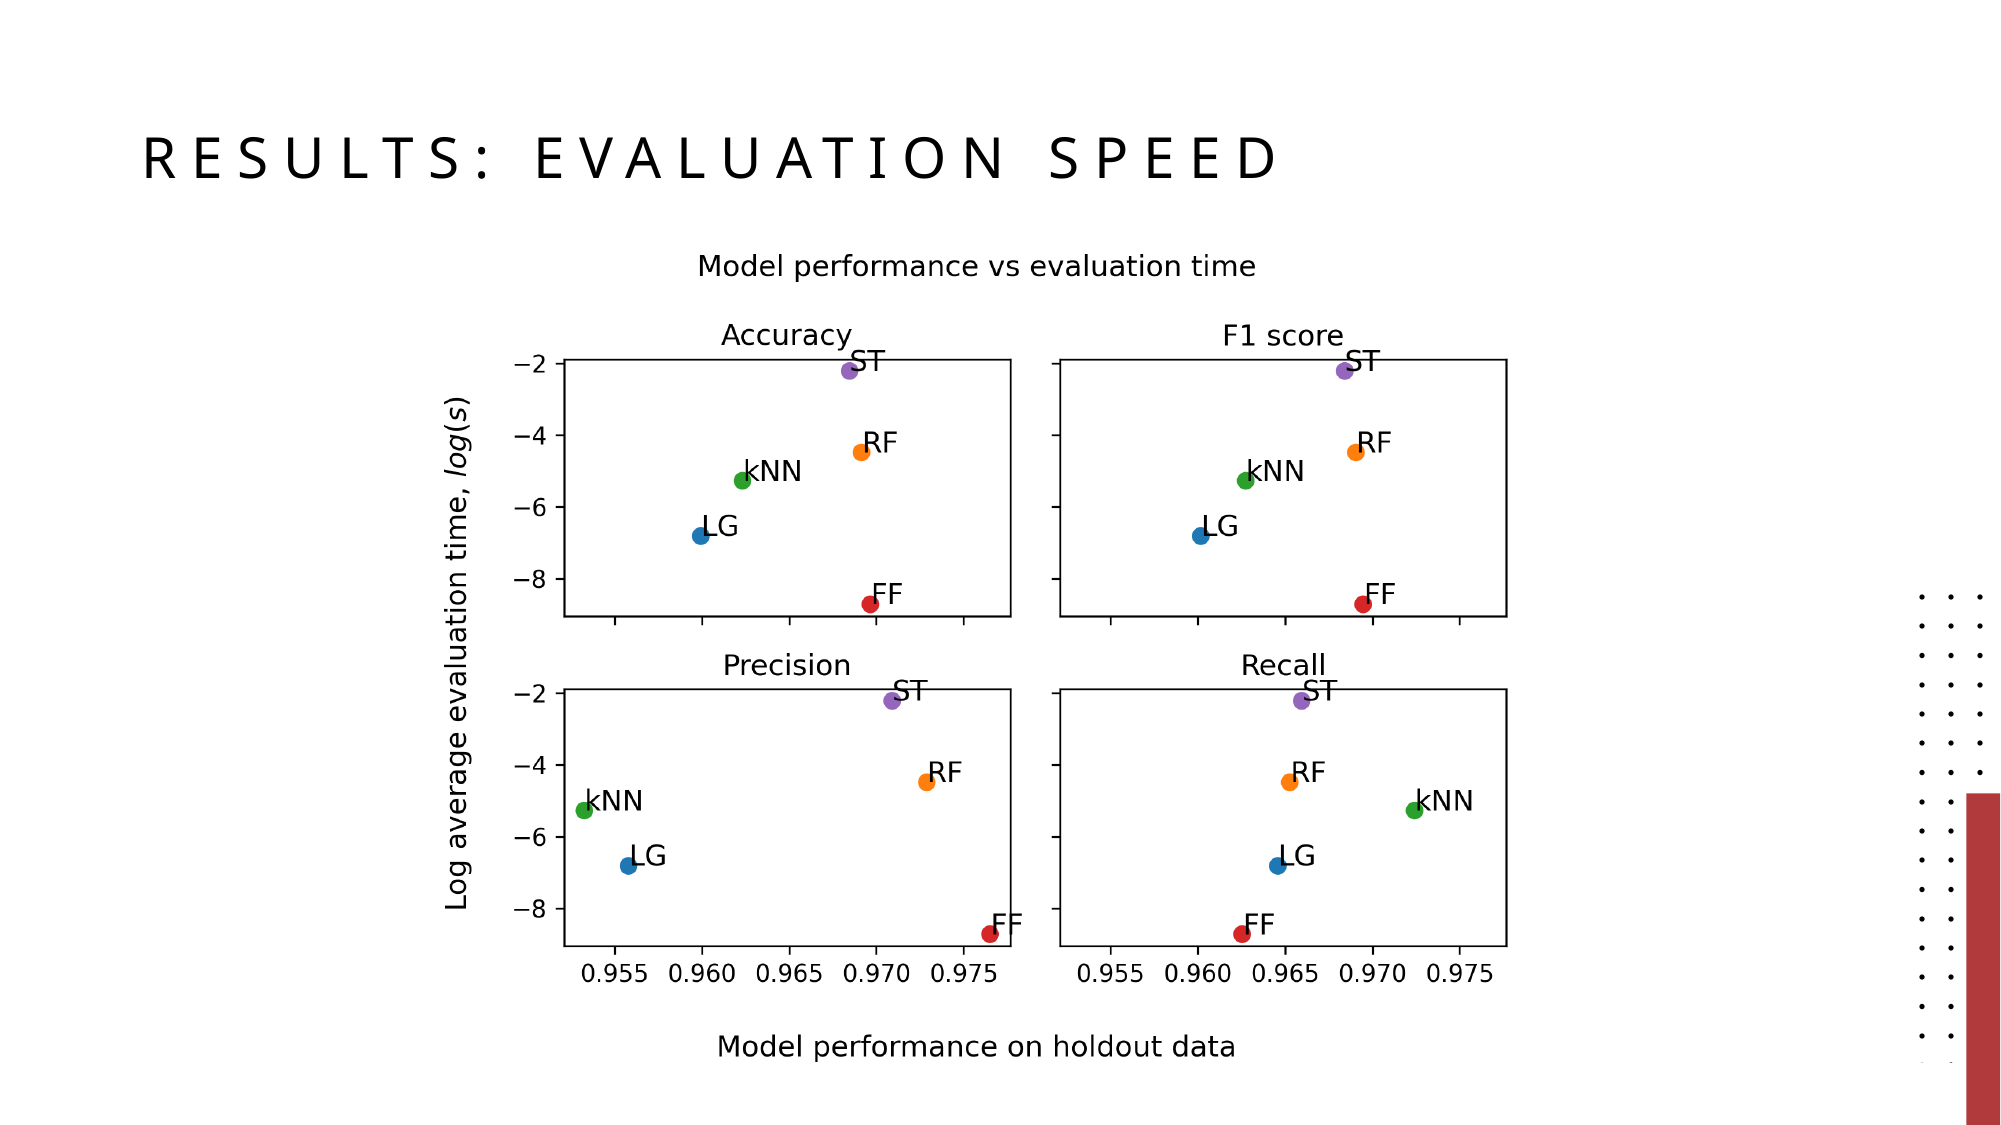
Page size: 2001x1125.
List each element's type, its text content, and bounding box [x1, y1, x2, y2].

title Results: Evaluation speed [126, 99, 1826, 197]
picture [1907, 582, 1994, 1064]
picture [421, 237, 1532, 1070]
